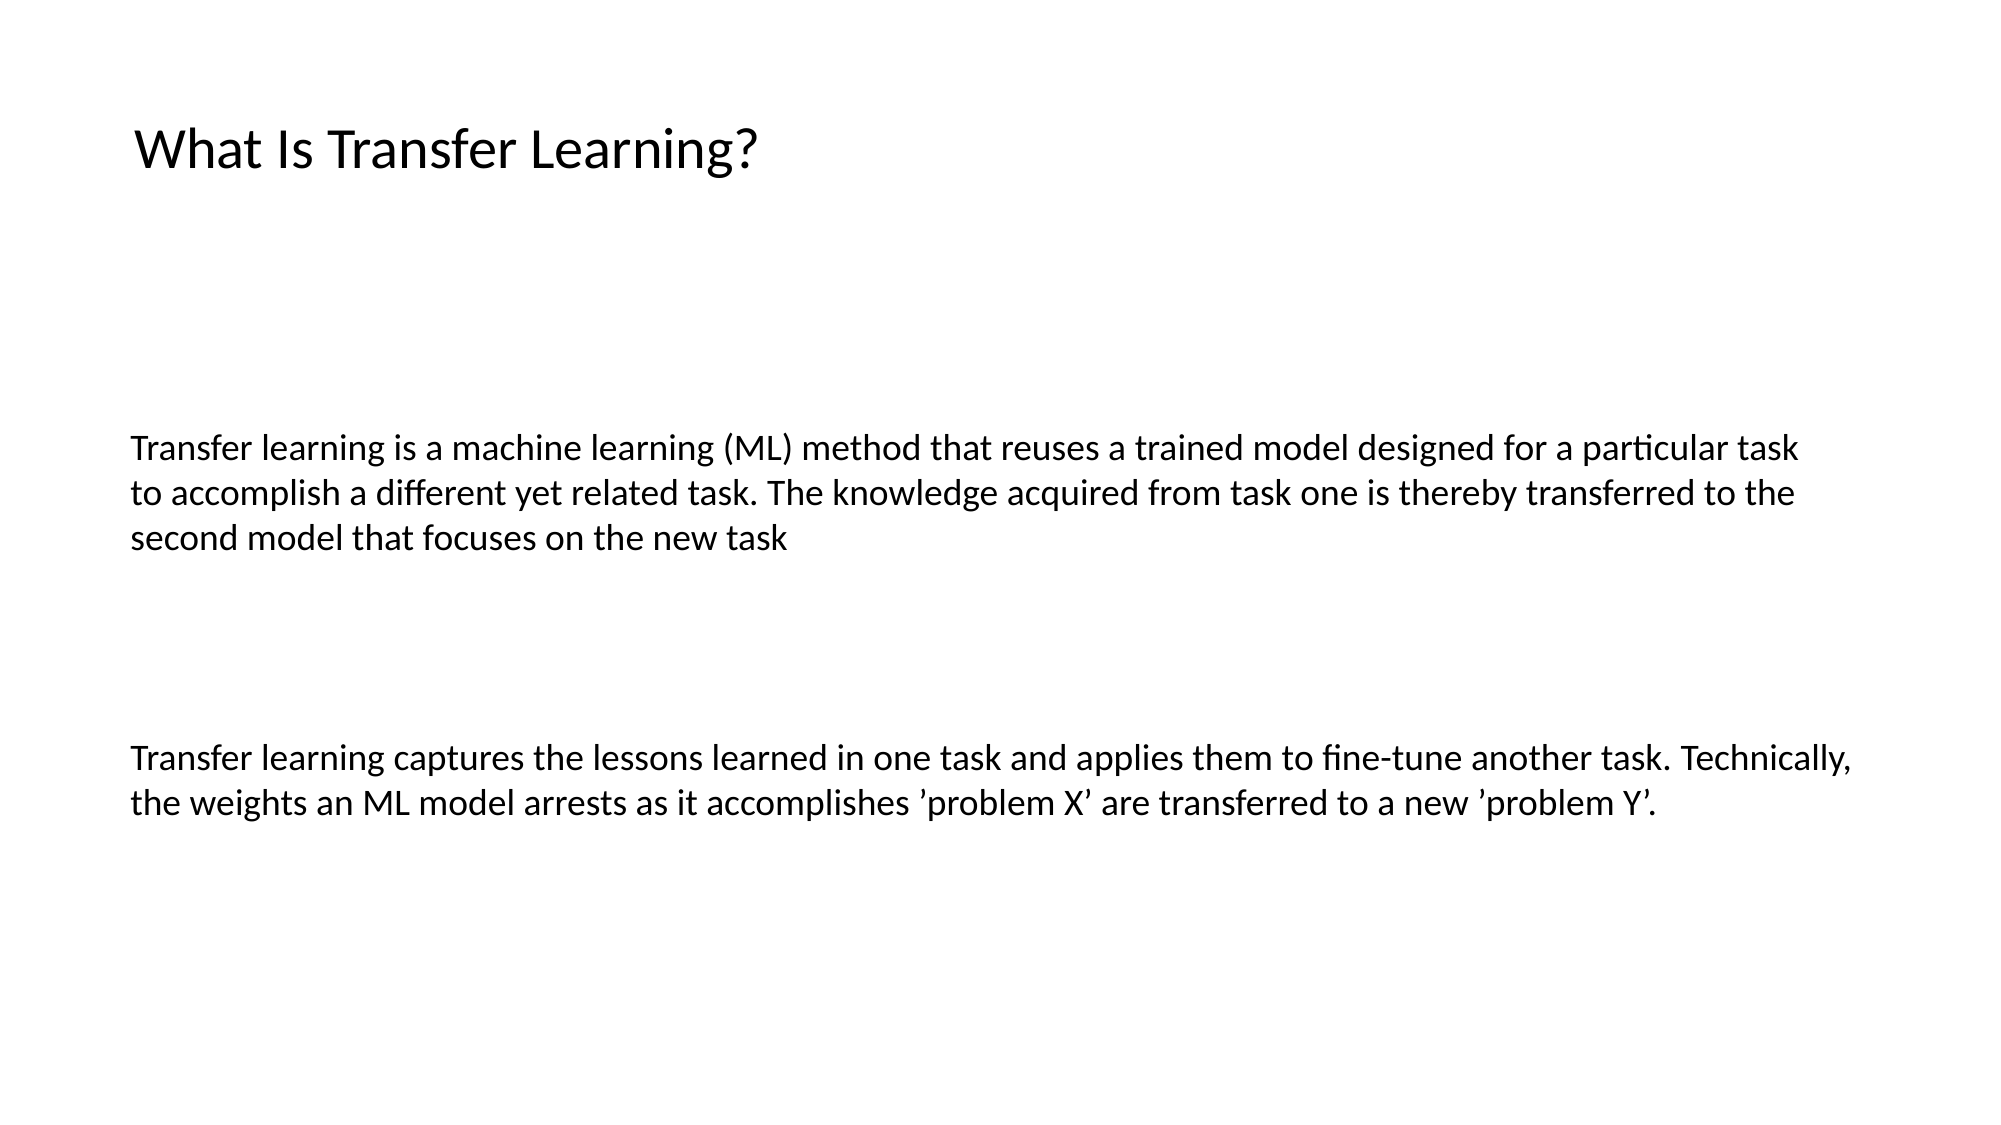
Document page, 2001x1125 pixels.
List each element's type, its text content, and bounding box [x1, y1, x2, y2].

text_box Transfer learning captures the lessons learned in one task and applies them to fine-tune another task. Technically, the weights an ML model arrests as it accomplishes ’problem X’ are transferred to a new ’problem Y’. [115, 725, 1879, 830]
text_box What Is Transfer Learning? [119, 102, 777, 188]
text_box Transfer learning is a machine learning (ML) method that reuses a trained model designed for a particular task to accomplish a different yet related task. The knowledge acquired from task one is thereby transferred to the second model that focuses on the new task [115, 415, 1827, 566]
